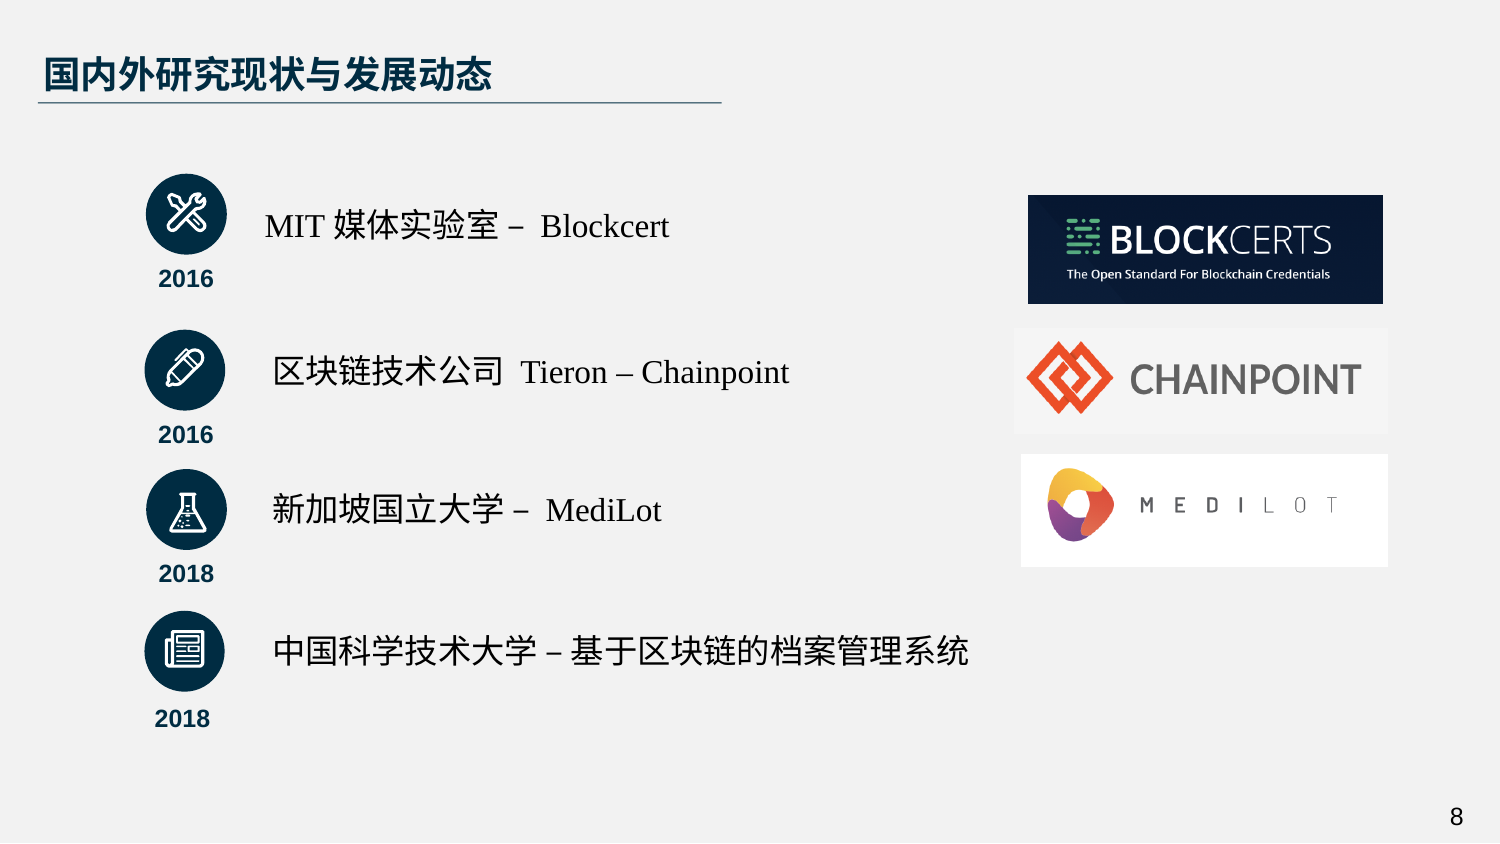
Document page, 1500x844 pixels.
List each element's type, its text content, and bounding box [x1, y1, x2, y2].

text_box [166, 192, 207, 233]
text_box 国内外研究现状与发展动态 [43, 43, 509, 104]
text_box [169, 492, 207, 533]
text_box 新加坡国立大学 – MediLot [257, 480, 821, 536]
text_box 中国科学技术大学 – 基于区块链的档案管理系统 [257, 622, 1377, 678]
text_box 2016 [127, 256, 245, 293]
text_box MIT媒体实验室 – Blockcert [249, 197, 1028, 252]
text_box 区块链技术公司 Tieron – Chainpoint [257, 342, 1014, 398]
text_box [165, 348, 205, 388]
text_box [144, 610, 225, 692]
text_box [144, 329, 226, 411]
picture [1014, 328, 1388, 434]
picture [1021, 454, 1388, 567]
text_box 8 [1435, 793, 1480, 838]
text_box [146, 469, 227, 550]
text_box 2018 [127, 551, 245, 588]
picture [1028, 195, 1383, 304]
text_box 2016 [127, 412, 245, 449]
text_box [164, 630, 205, 668]
text_box [145, 173, 227, 255]
text_box 2018 [123, 696, 242, 733]
